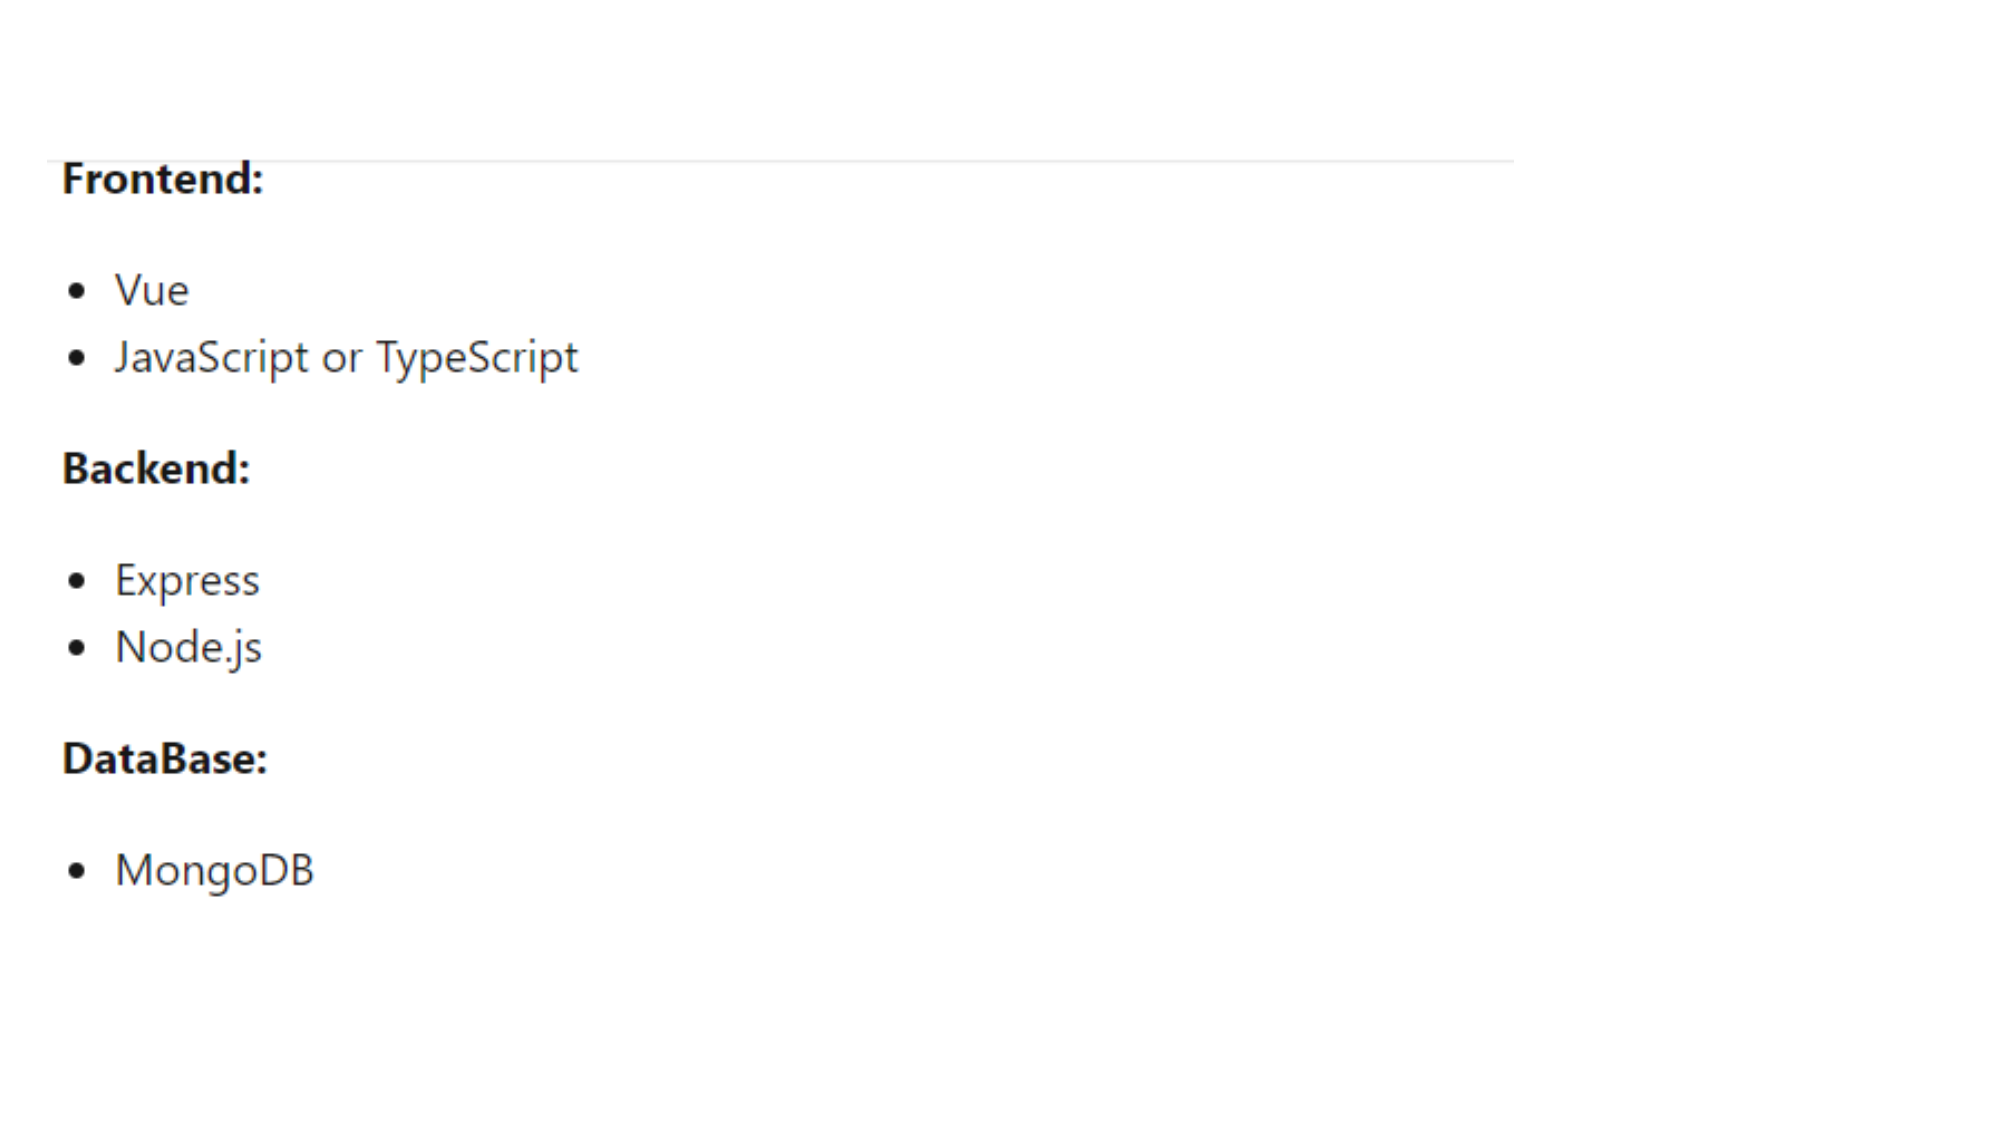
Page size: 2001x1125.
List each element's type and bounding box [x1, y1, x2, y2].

list [47, 154, 1515, 928]
